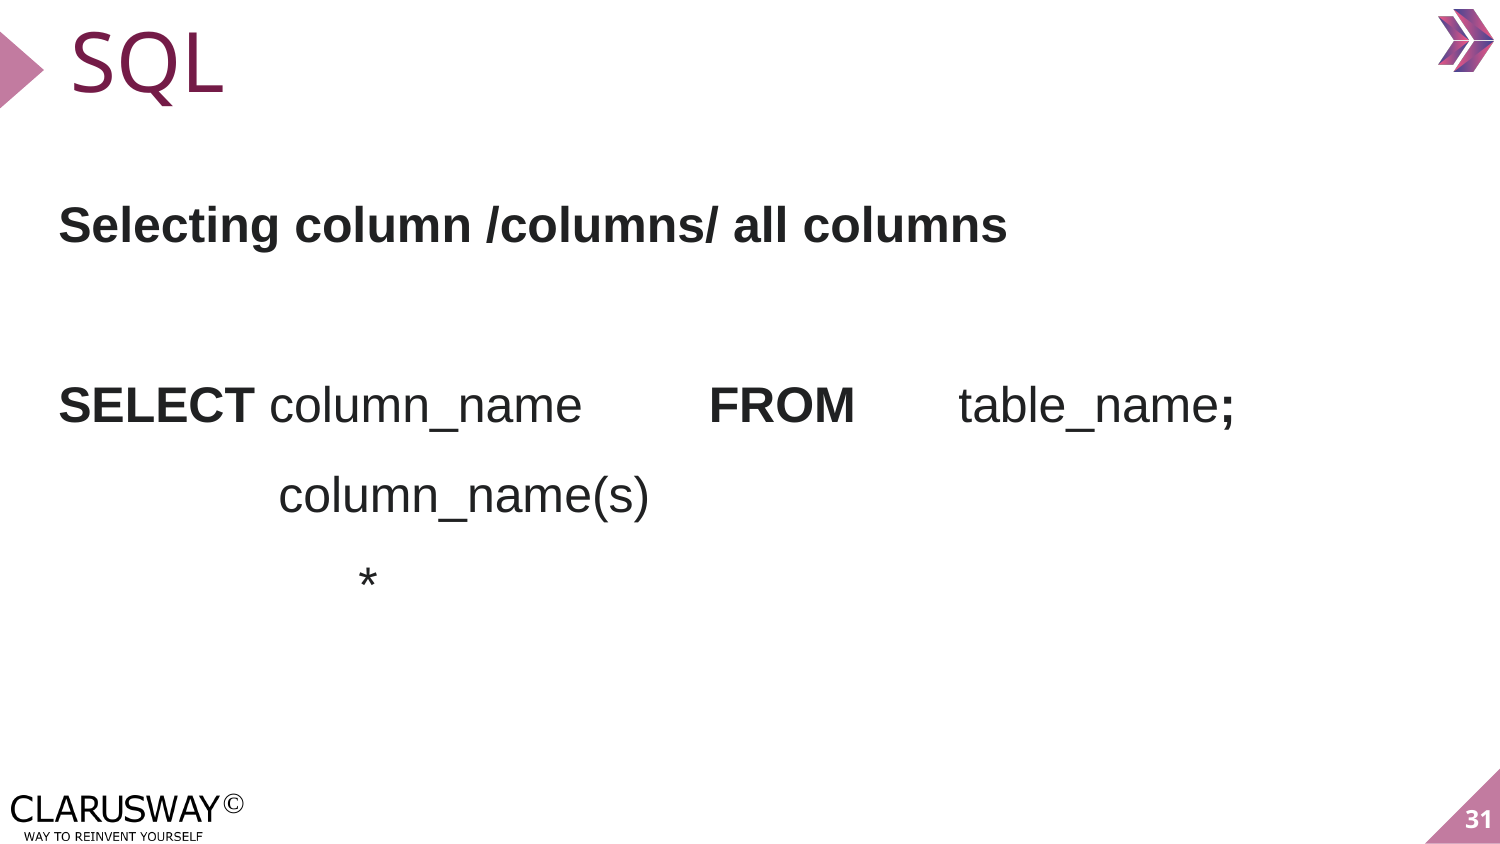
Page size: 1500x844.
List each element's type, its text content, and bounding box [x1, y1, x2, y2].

title SQL [70, 28, 997, 86]
text_box Selecting column /columns/ all columns SELECT column_name FROM table_name; column_name(s) * [43, 86, 1430, 278]
picture [1438, 9, 1494, 72]
slide_number ‹#› [1418, 760, 1494, 838]
picture [11, 795, 220, 841]
